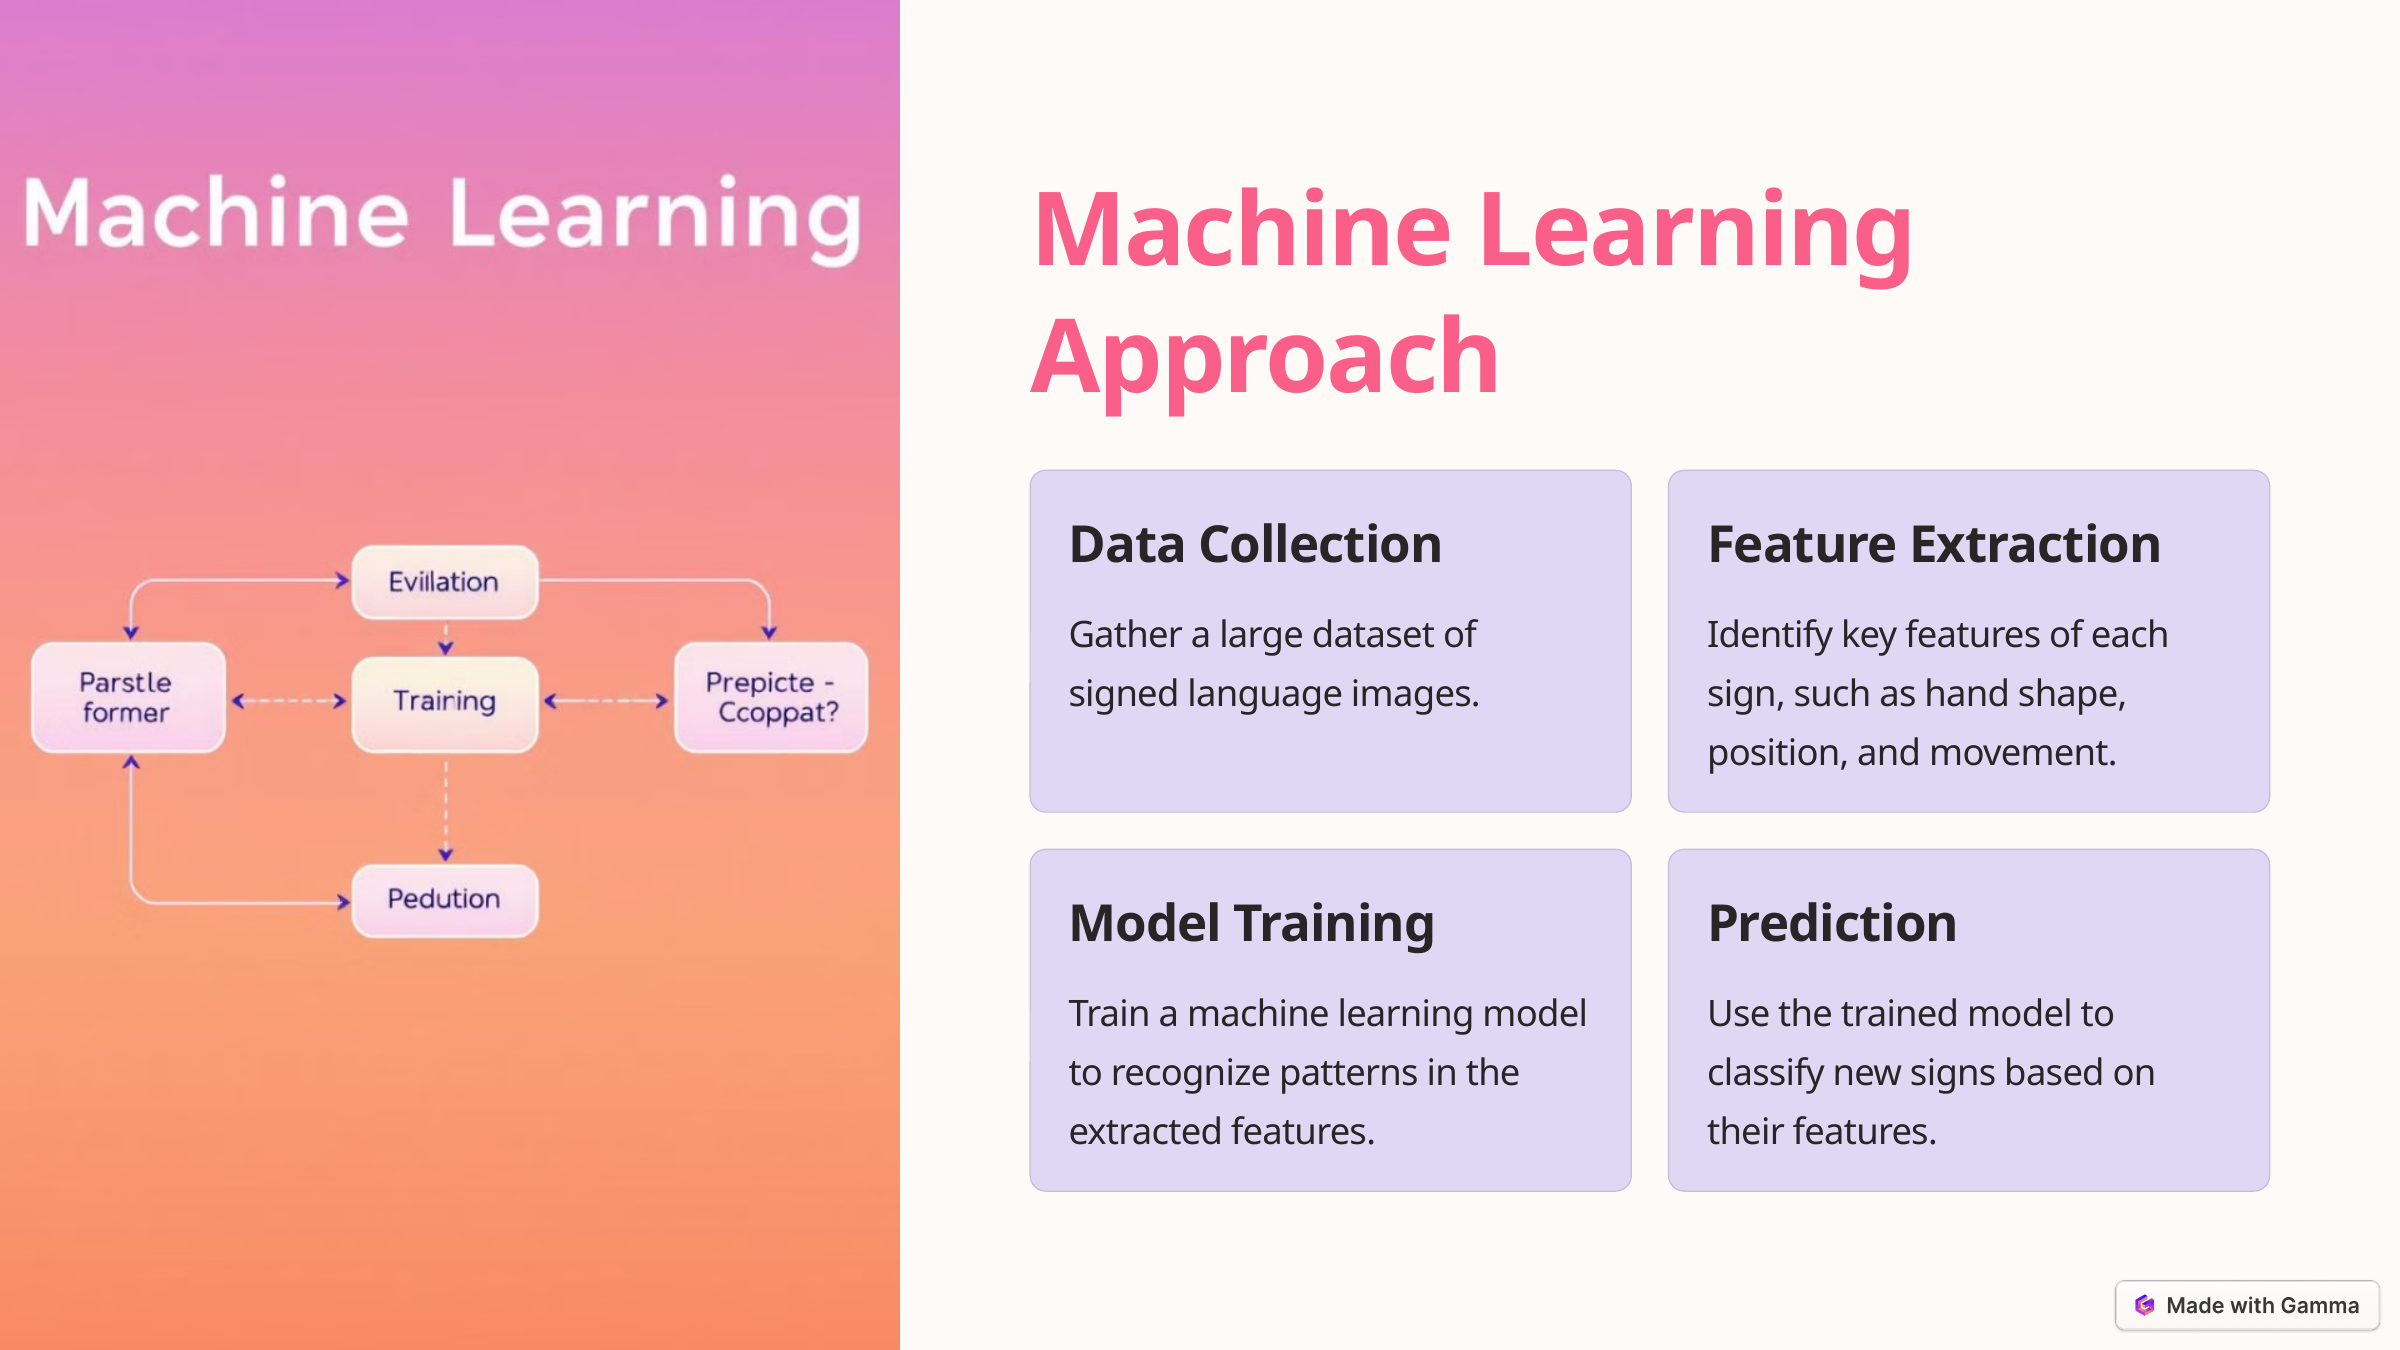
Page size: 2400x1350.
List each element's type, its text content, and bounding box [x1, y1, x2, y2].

text_box Gather a large dataset of signed language images. [1068, 595, 1593, 715]
text_box Feature Extraction [1707, 508, 2219, 573]
text_box [1030, 849, 1632, 1192]
text_box [1668, 849, 2270, 1192]
text_box Use the trained model to classify new signs based on their features. [1706, 974, 2232, 1153]
text_box [1030, 470, 1632, 813]
text_box Identify key features of each sign, such as hand shape, position, and movement. [1706, 595, 2232, 774]
text_box Model Training [1068, 887, 1581, 952]
picture [2106, 1271, 2389, 1339]
text_box Train a machine learning model to recognize patterns in the extracted features. [1068, 974, 1593, 1153]
text_box Prediction [1707, 887, 2219, 952]
picture [0, 0, 900, 1350]
text_box [1668, 470, 2270, 813]
text_box Machine Learning Approach [1030, 158, 2270, 415]
text_box Data Collection [1068, 508, 1581, 573]
